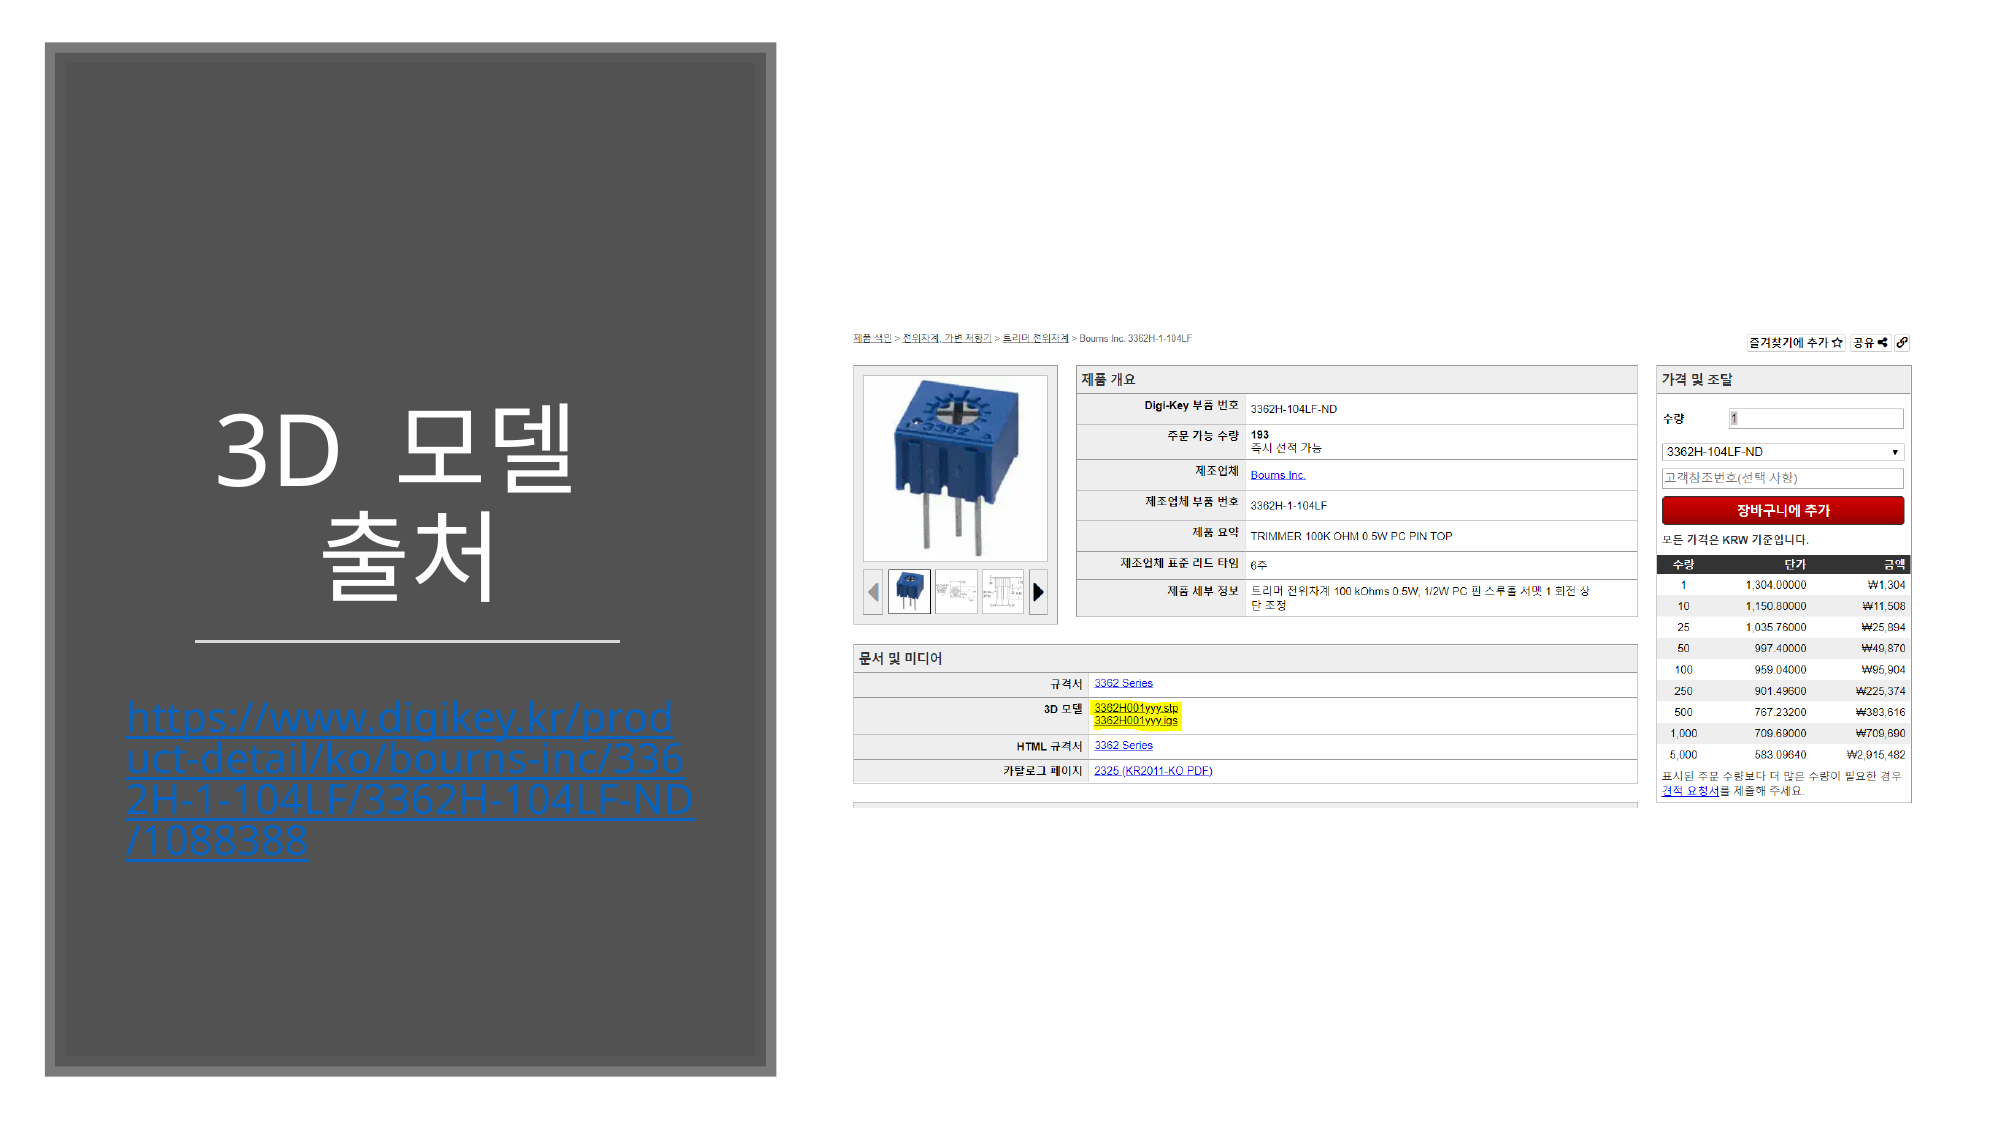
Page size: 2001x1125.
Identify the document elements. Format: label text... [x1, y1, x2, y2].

text_box [54, 52, 767, 1067]
title 3D 모델 출처 [110, 149, 711, 624]
list https://www.digikey.kr/product-detail/ko/bourns-inc/3362H-1-104LF/3362H-104LF-ND/1088388 [110, 684, 711, 935]
picture [845, 318, 1921, 808]
